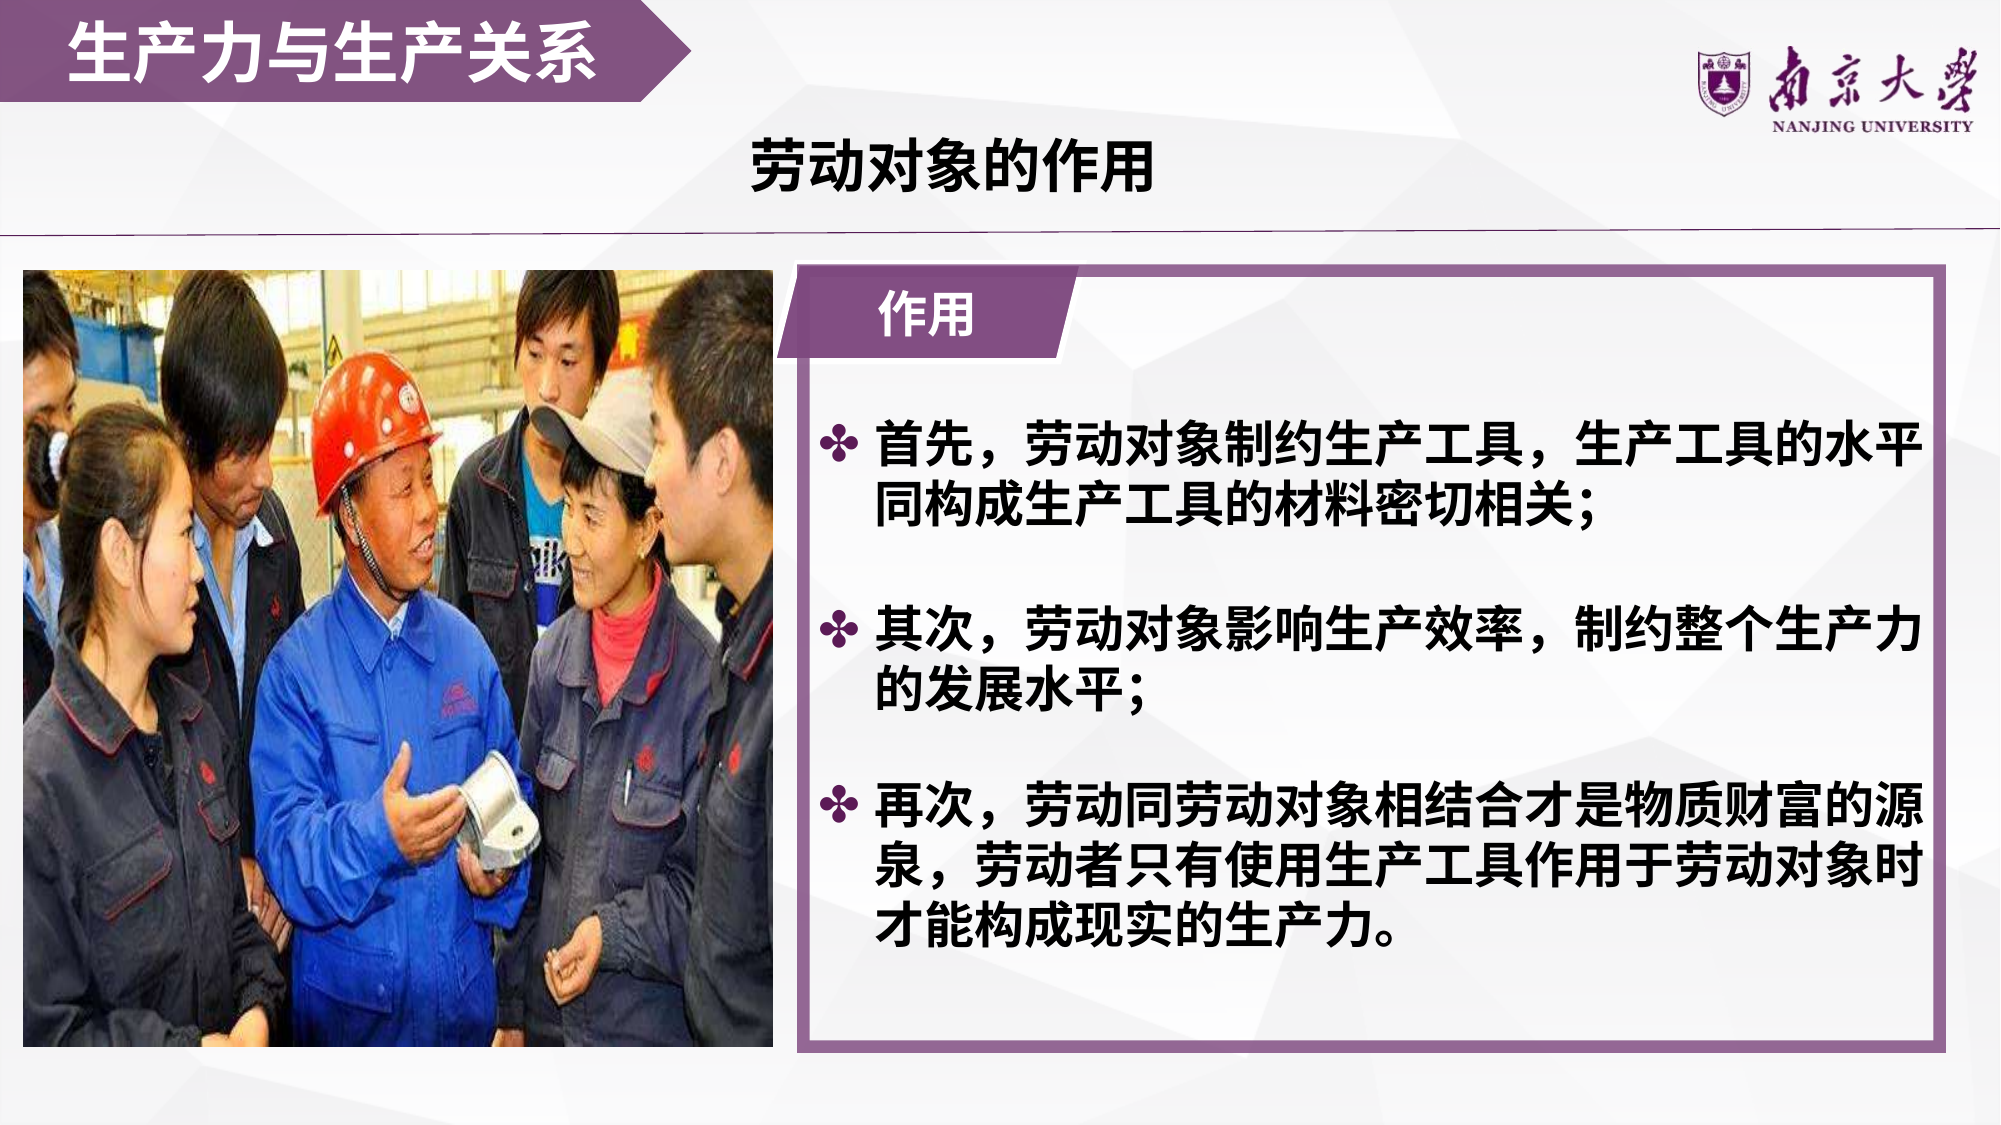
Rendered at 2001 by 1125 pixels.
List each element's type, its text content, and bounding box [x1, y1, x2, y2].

text_box 生产力与生产关系 [0, 0, 693, 103]
text_box 作用 [773, 261, 1086, 363]
text_box 其次，劳动对象影响生产效率，制约整个生产力的发展水平； [803, 590, 1940, 726]
text_box 劳动对象的作用 [735, 122, 1173, 207]
text_box [802, 269, 1941, 1048]
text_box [0, 228, 2000, 236]
text_box 首先，劳动对象制约生产工具，生产工具的水平同构成生产工具的材料密切相关； [803, 404, 1940, 540]
picture [0, 0, 2001, 1125]
text_box 再次，劳动同劳动对象相结合才是物质财富的源泉，劳动者只有使用生产工具作用于劳动对象时才能构成现实的生产力。 [803, 765, 1940, 962]
